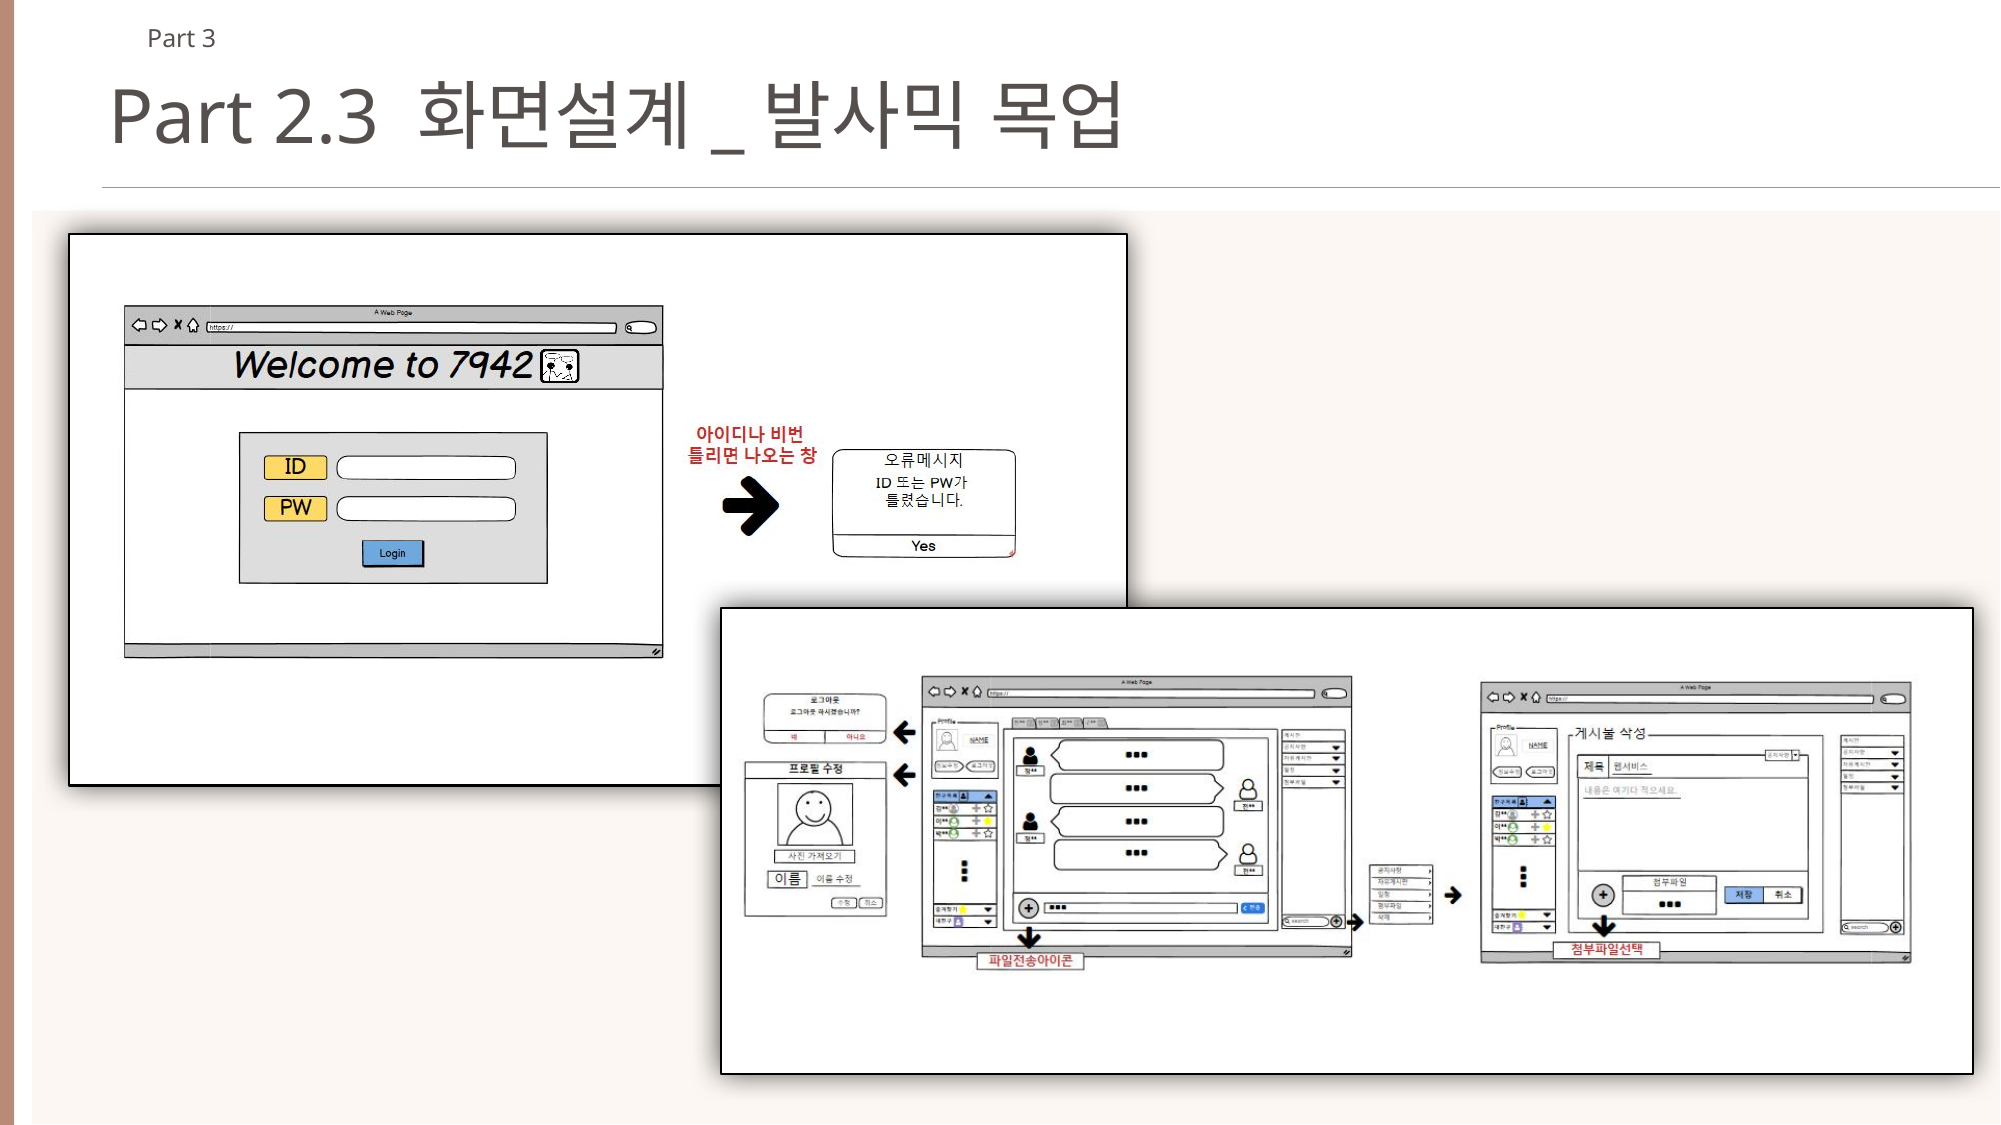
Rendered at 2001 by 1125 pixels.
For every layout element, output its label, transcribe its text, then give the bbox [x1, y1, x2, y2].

text_box Part 3 [132, 15, 232, 60]
picture [69, 234, 1973, 1074]
text_box Part 2.3 화면설계_발사믹 목업 [93, 61, 1143, 166]
text_box [0, 0, 15, 1125]
text_box [31, 210, 2000, 1125]
